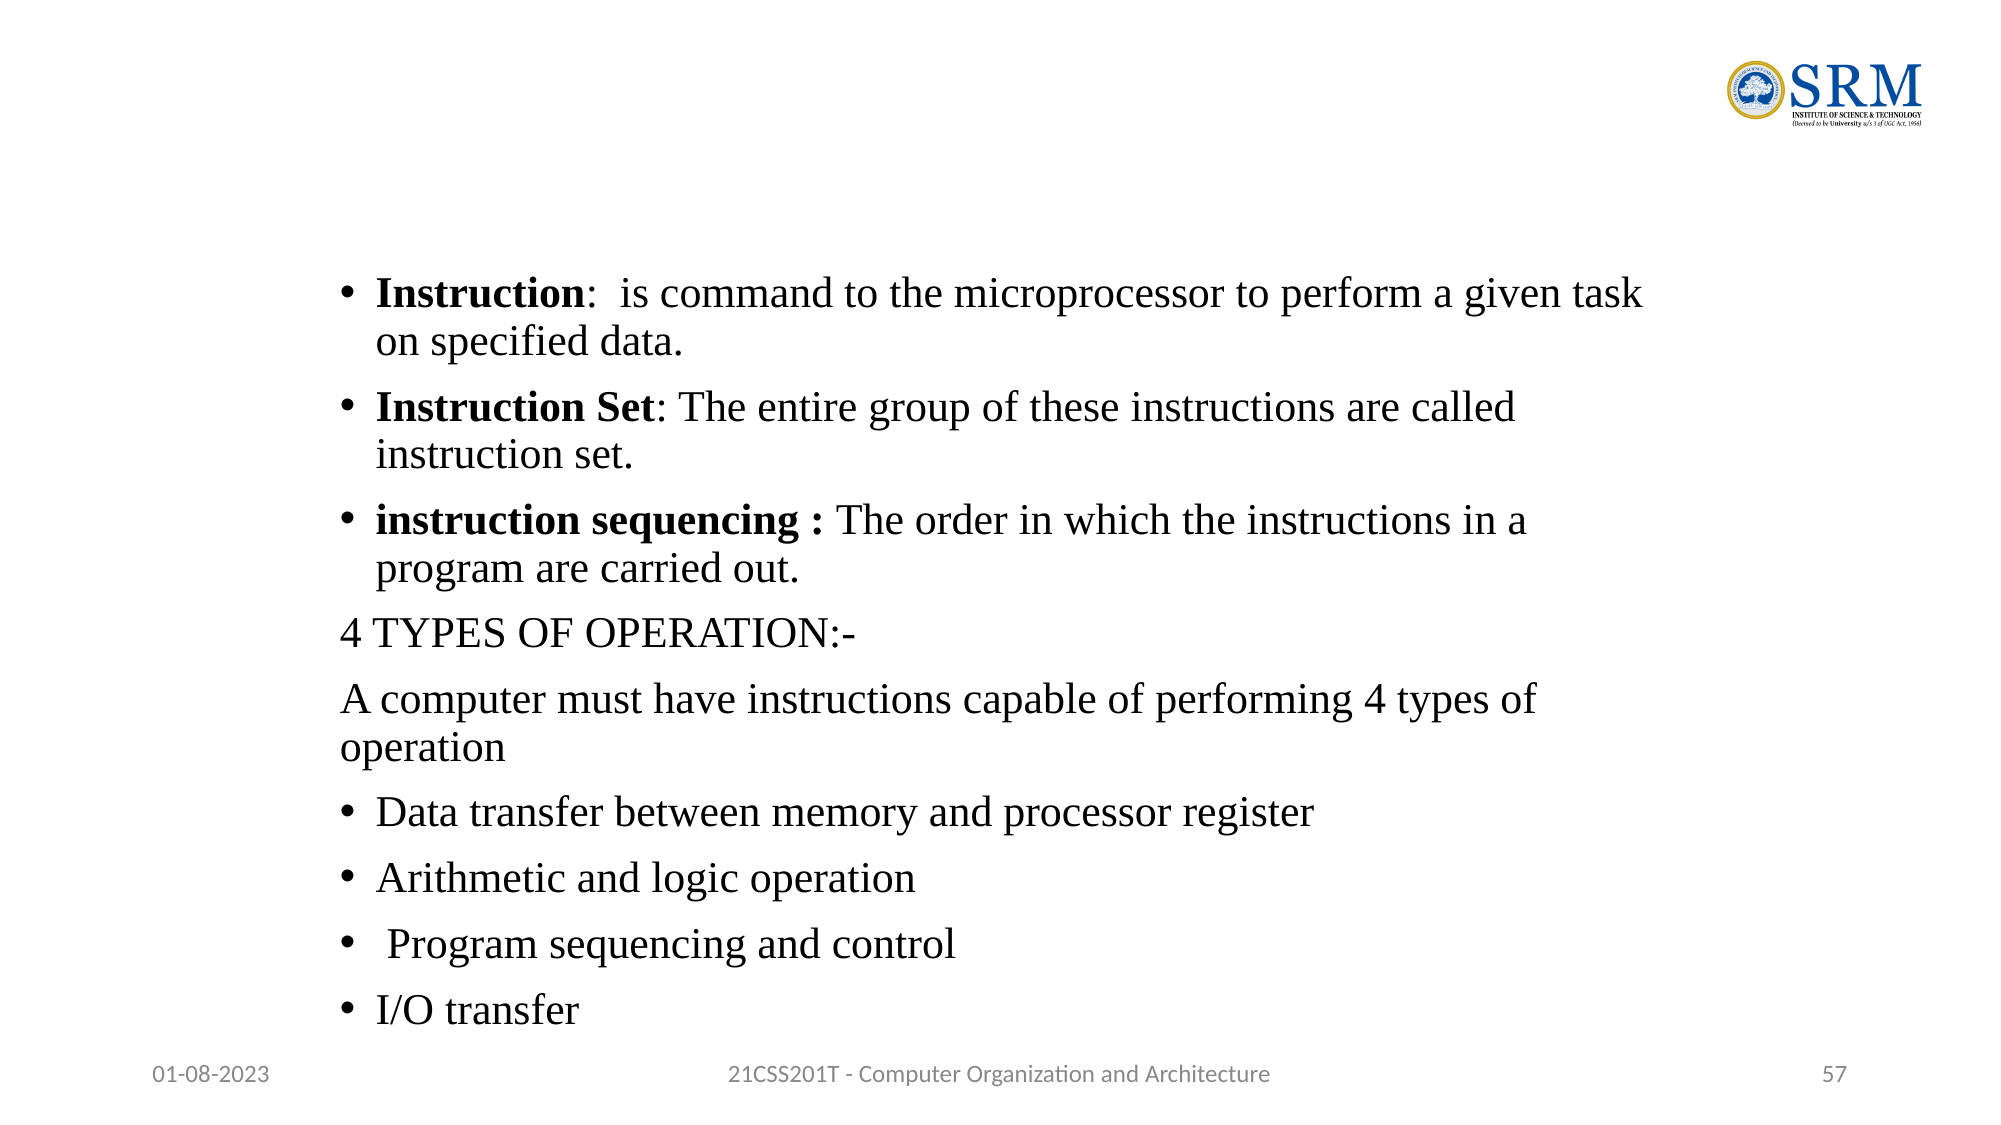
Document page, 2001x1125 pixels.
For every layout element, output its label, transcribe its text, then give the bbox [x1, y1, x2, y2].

list Instruction: is command to the microprocessor to perform a given task on specified data. Instruction Set: The entire group of these instructions are called instruction set. instruction sequencing : The order in which the instructions in a program are carried out. 4 TYPES OF OPERATION:- A computer must have instructions capable of performing 4 types of operation Data transfer between memory and processor register Arithmetic and logic operation Program sequencing and control I/O transfer [324, 262, 1675, 1043]
picture [1723, 37, 1926, 151]
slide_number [137, 1042, 588, 1103]
slide_number ‹#› [1412, 1042, 1863, 1103]
footer 21CSS201T - Computer Organization and Architecture [662, 1042, 1338, 1103]
